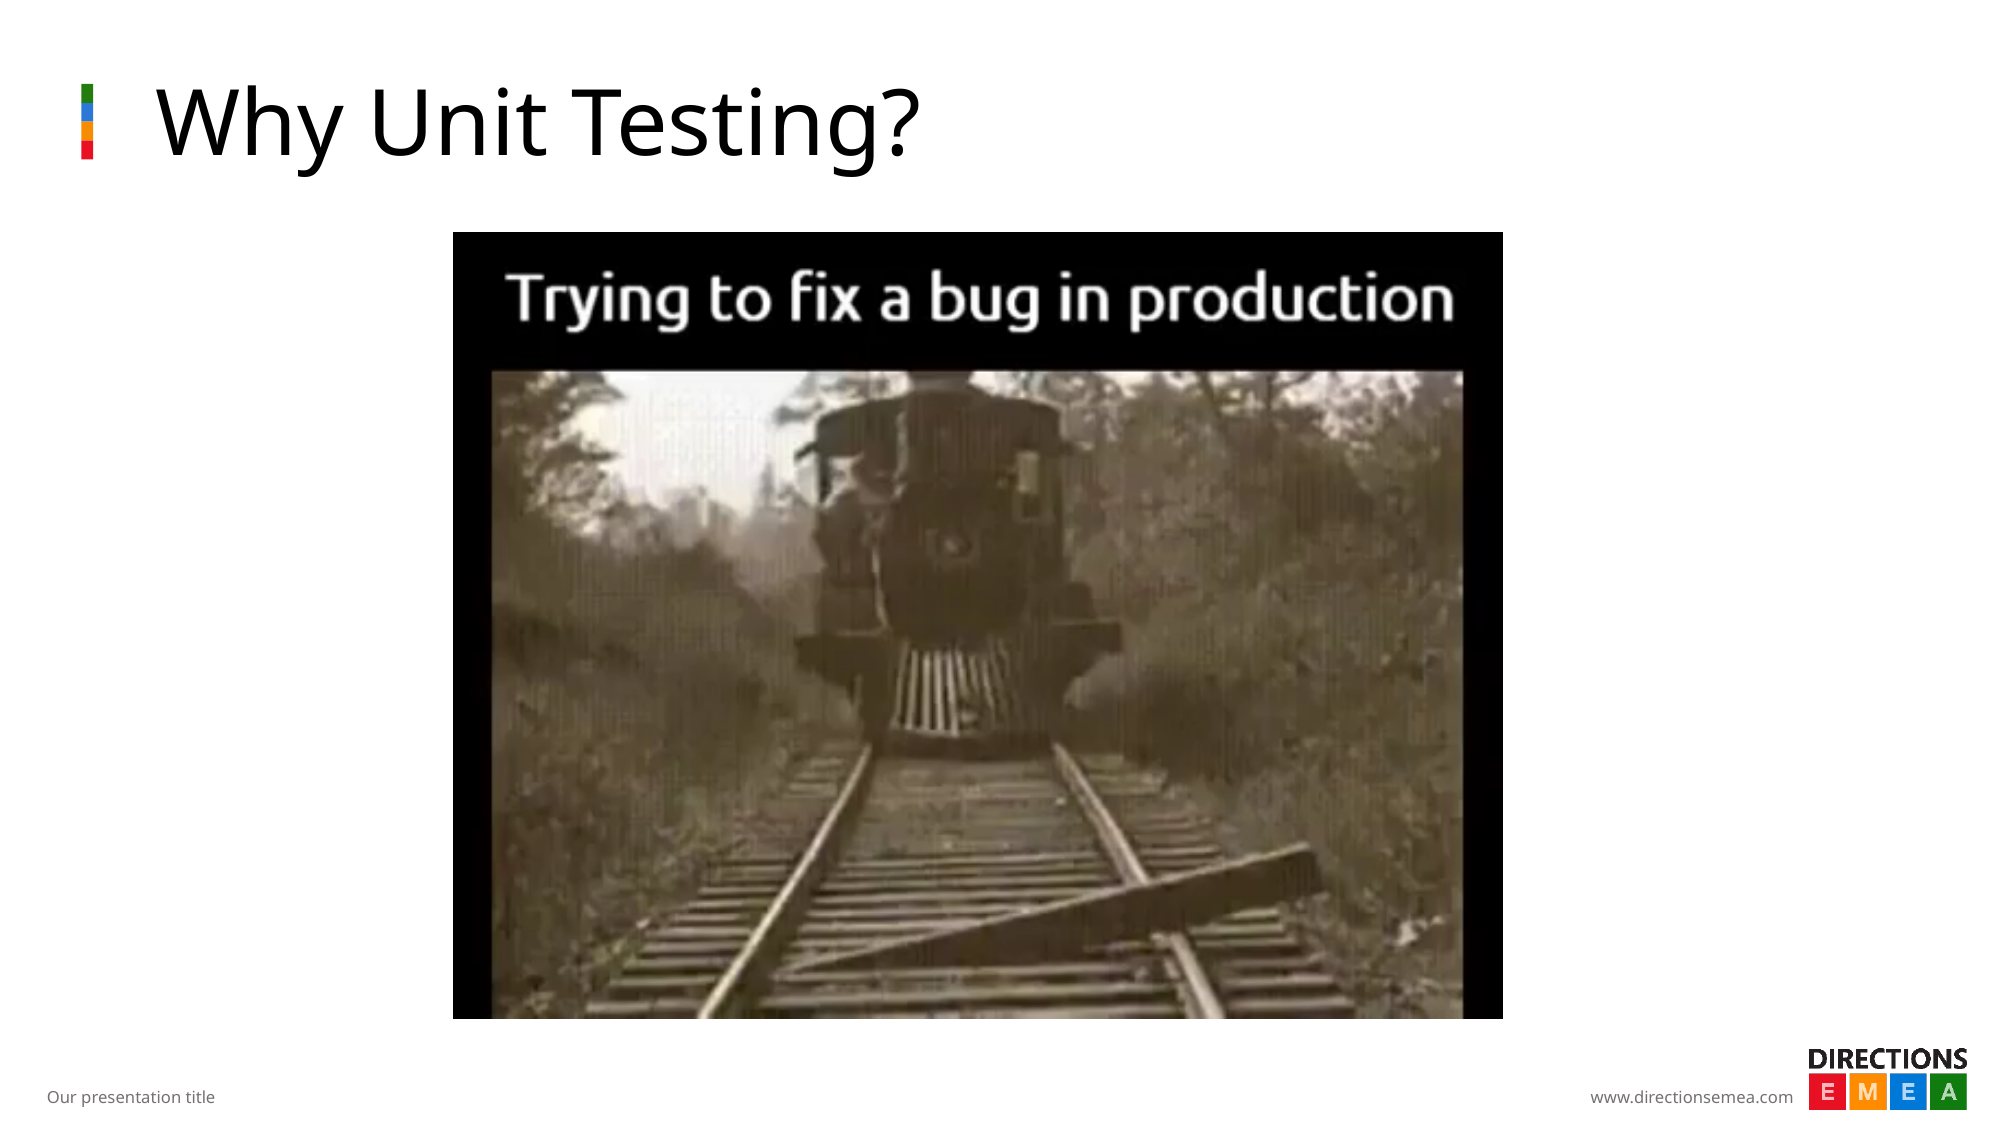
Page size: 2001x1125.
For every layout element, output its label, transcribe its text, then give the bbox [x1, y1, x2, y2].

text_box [452, 231, 1503, 1020]
picture [1809, 1048, 1967, 1110]
title Why Unit Testing? [140, 69, 1748, 179]
